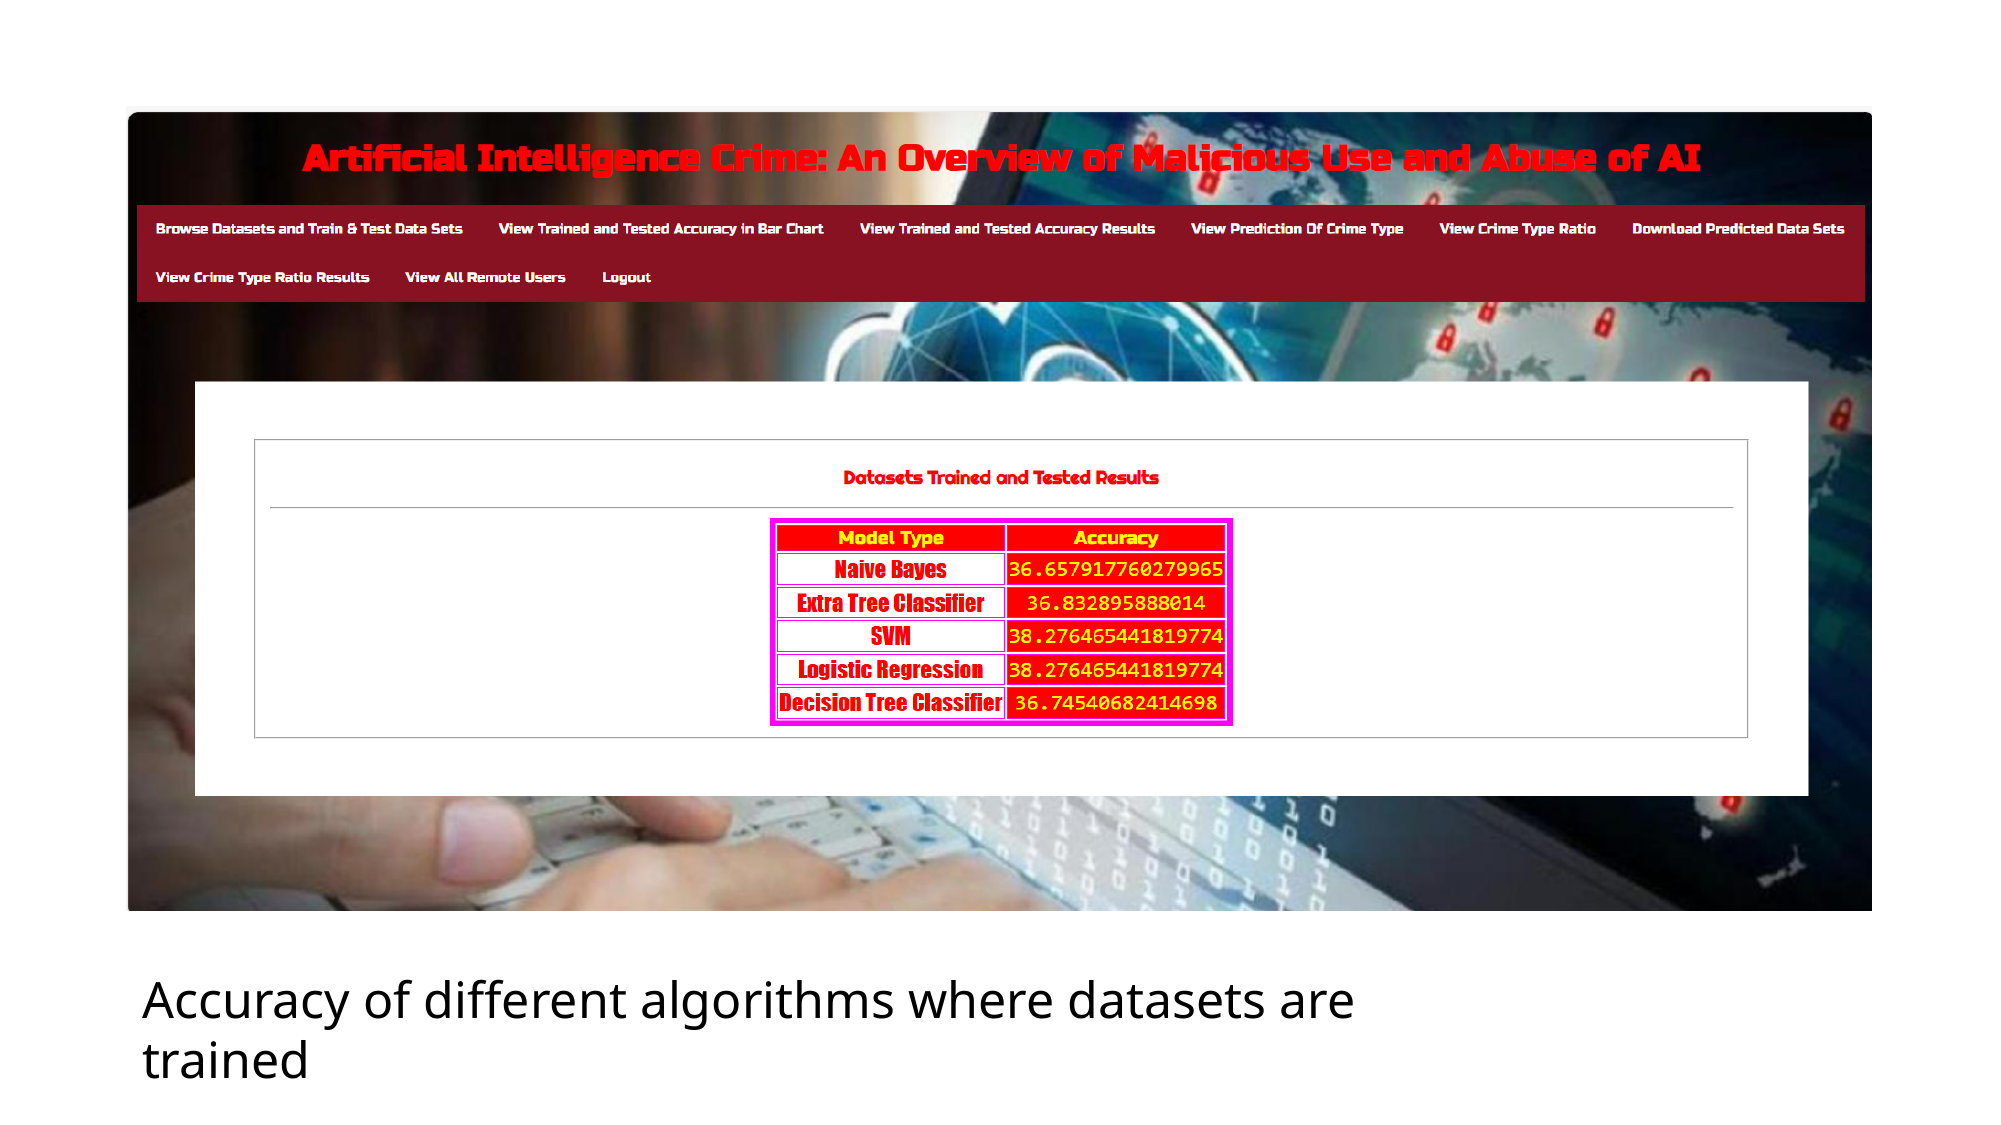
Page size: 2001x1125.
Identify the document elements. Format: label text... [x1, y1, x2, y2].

text_box Accuracy of different algorithms where datasets are trained [127, 961, 1544, 1097]
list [126, 105, 1872, 911]
